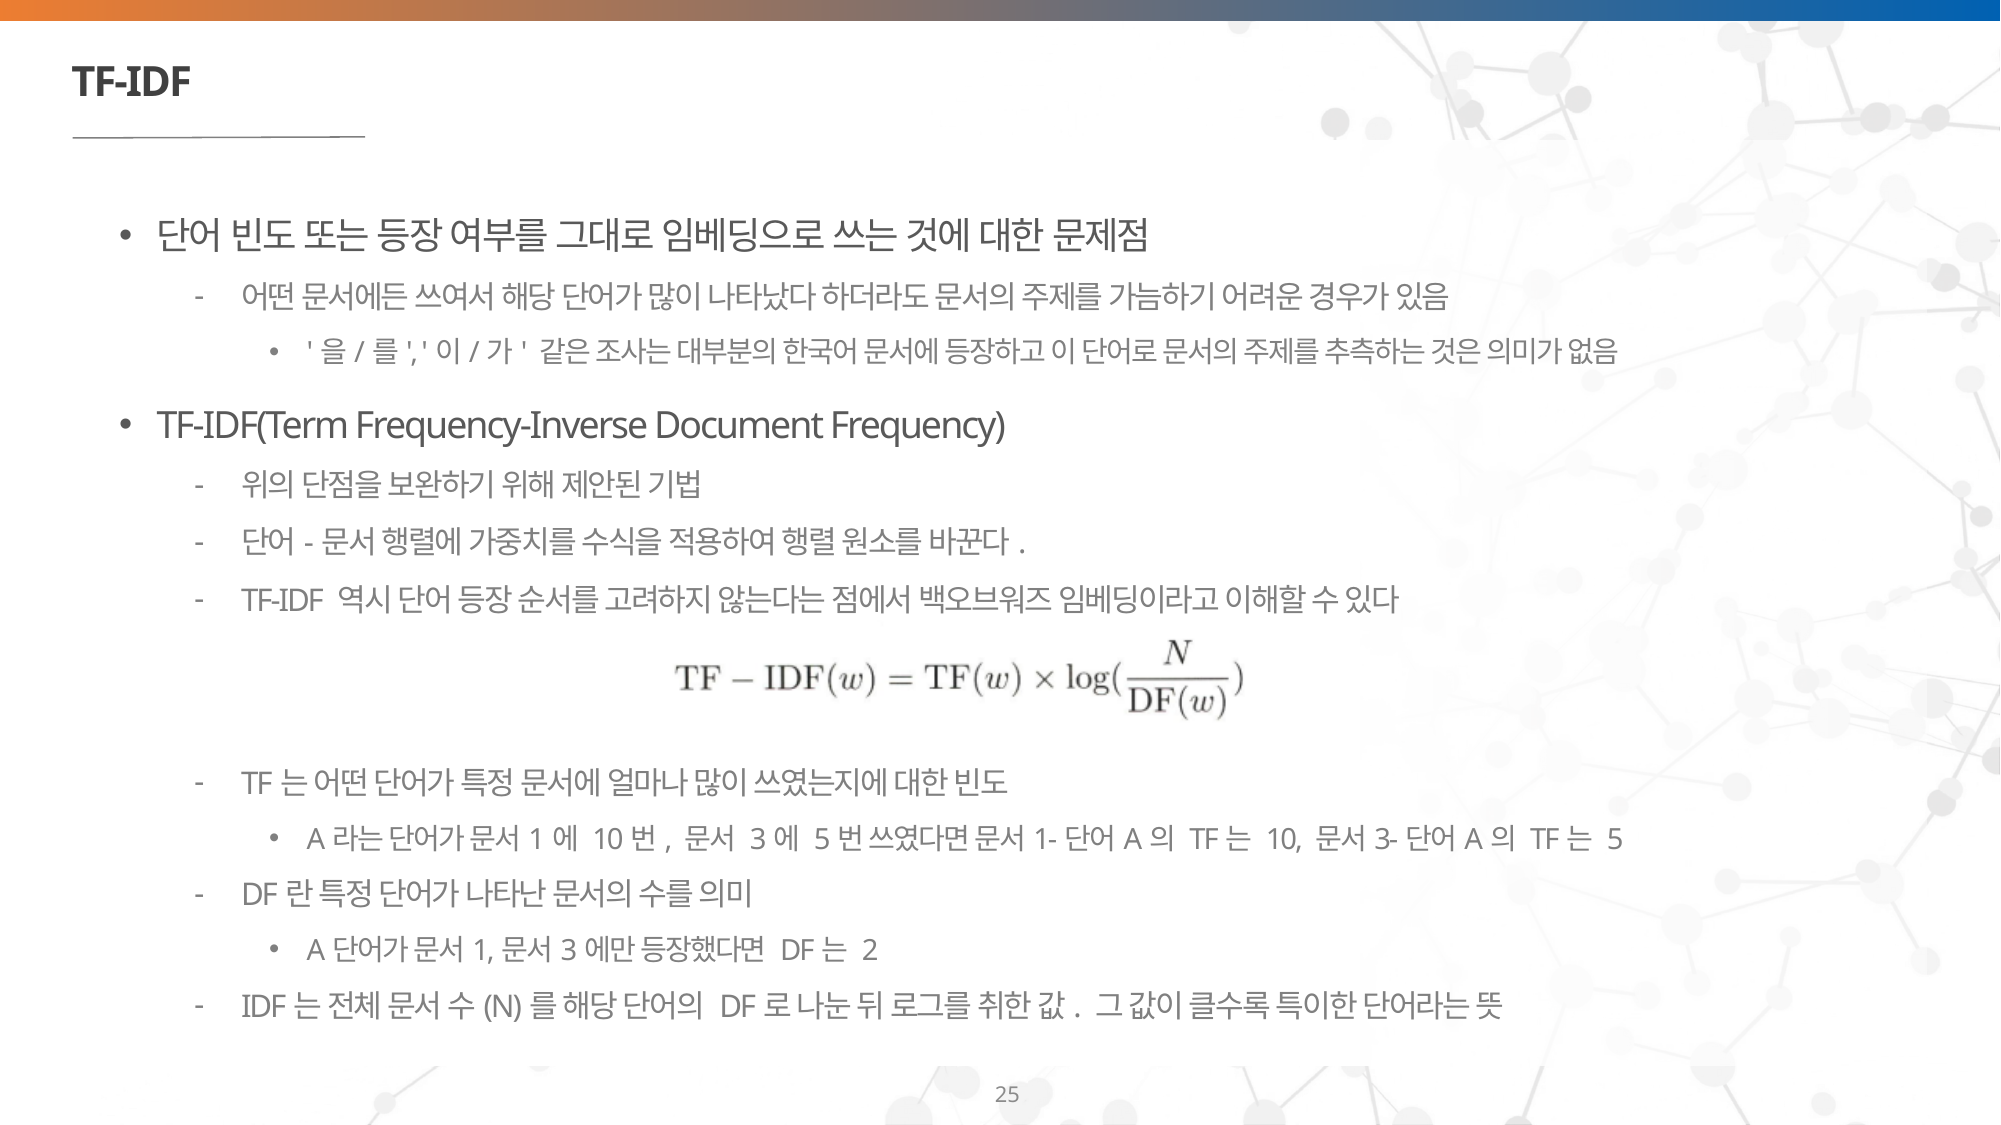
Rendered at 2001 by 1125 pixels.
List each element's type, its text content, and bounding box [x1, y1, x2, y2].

slide_number 25 [782, 1065, 1233, 1125]
picture [628, 620, 1290, 745]
list 단어 빈도 또는 등장 여부를 그대로 임베딩으로 쓰는 것에 대한 문제점 어떤 문서에든 쓰여서 해당 단어가 많이 나타났다 하더라도 문서의 주제를 가늠하기 어려운 경우가 있음 '을/를', '이/가' 같은 조사는 대부분의 한국어 문서에 등장하고 이 단어로 문서의 주제를 추측하는 것은 의미가 없음 TF-IDF(Term Frequency-Inverse Document Frequency) 위의 단점을 보완하기 위해 제안된 기법 단어-문서 행렬에 가중치를 수식을 적용하여 행렬 원소를 바꾼다. TF-IDF 역시 단어 등장 순서를 고려하지 않는다는 점에서 백오브워즈 임베딩이라고 이해할 수 있다 TF는 어떤 단어가 특정 문서에 얼마나 많이 쓰였는지에 대한 빈도 A라는 단어가 문서1에 10번, 문서 3에 5번 쓰였다면 문서1-단어A의 TF는 10, 문서3-단어A의 TF는 5 DF란 특정 단어가 나타난 문서의 수를 의미 A단어가 문서1,문서3에만 등장했다면 DF는 2 IDF는 전체 문서 수(N)를 해당 단어의 DF로 나눈 뒤 로그를 취한 값. 그 값이 클수록 특이한 단어라는 뜻 [104, 193, 1911, 1035]
title TF-IDF [56, 49, 1162, 117]
